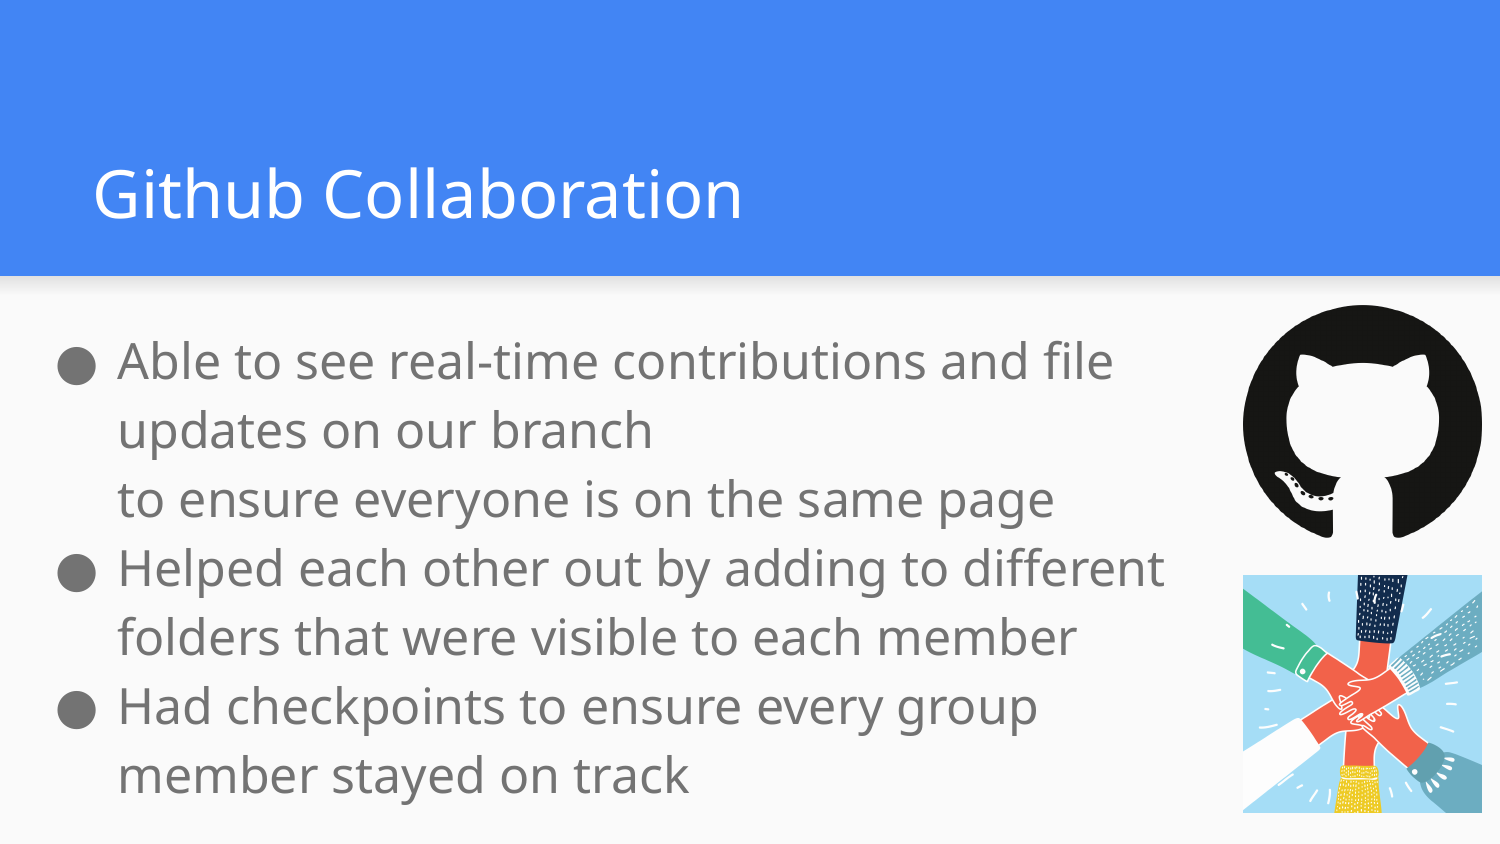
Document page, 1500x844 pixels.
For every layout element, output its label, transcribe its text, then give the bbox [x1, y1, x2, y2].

picture [1243, 305, 1482, 539]
picture [1243, 574, 1482, 814]
title Github Collaboration [77, 121, 1427, 248]
list Able to see real-time contributions and file updates on our branch to ensure everyone is on the same page Helped each other out by adding to different folders that were visible to each member Had checkpoints to ensure every group member stayed on track [27, 305, 1232, 813]
